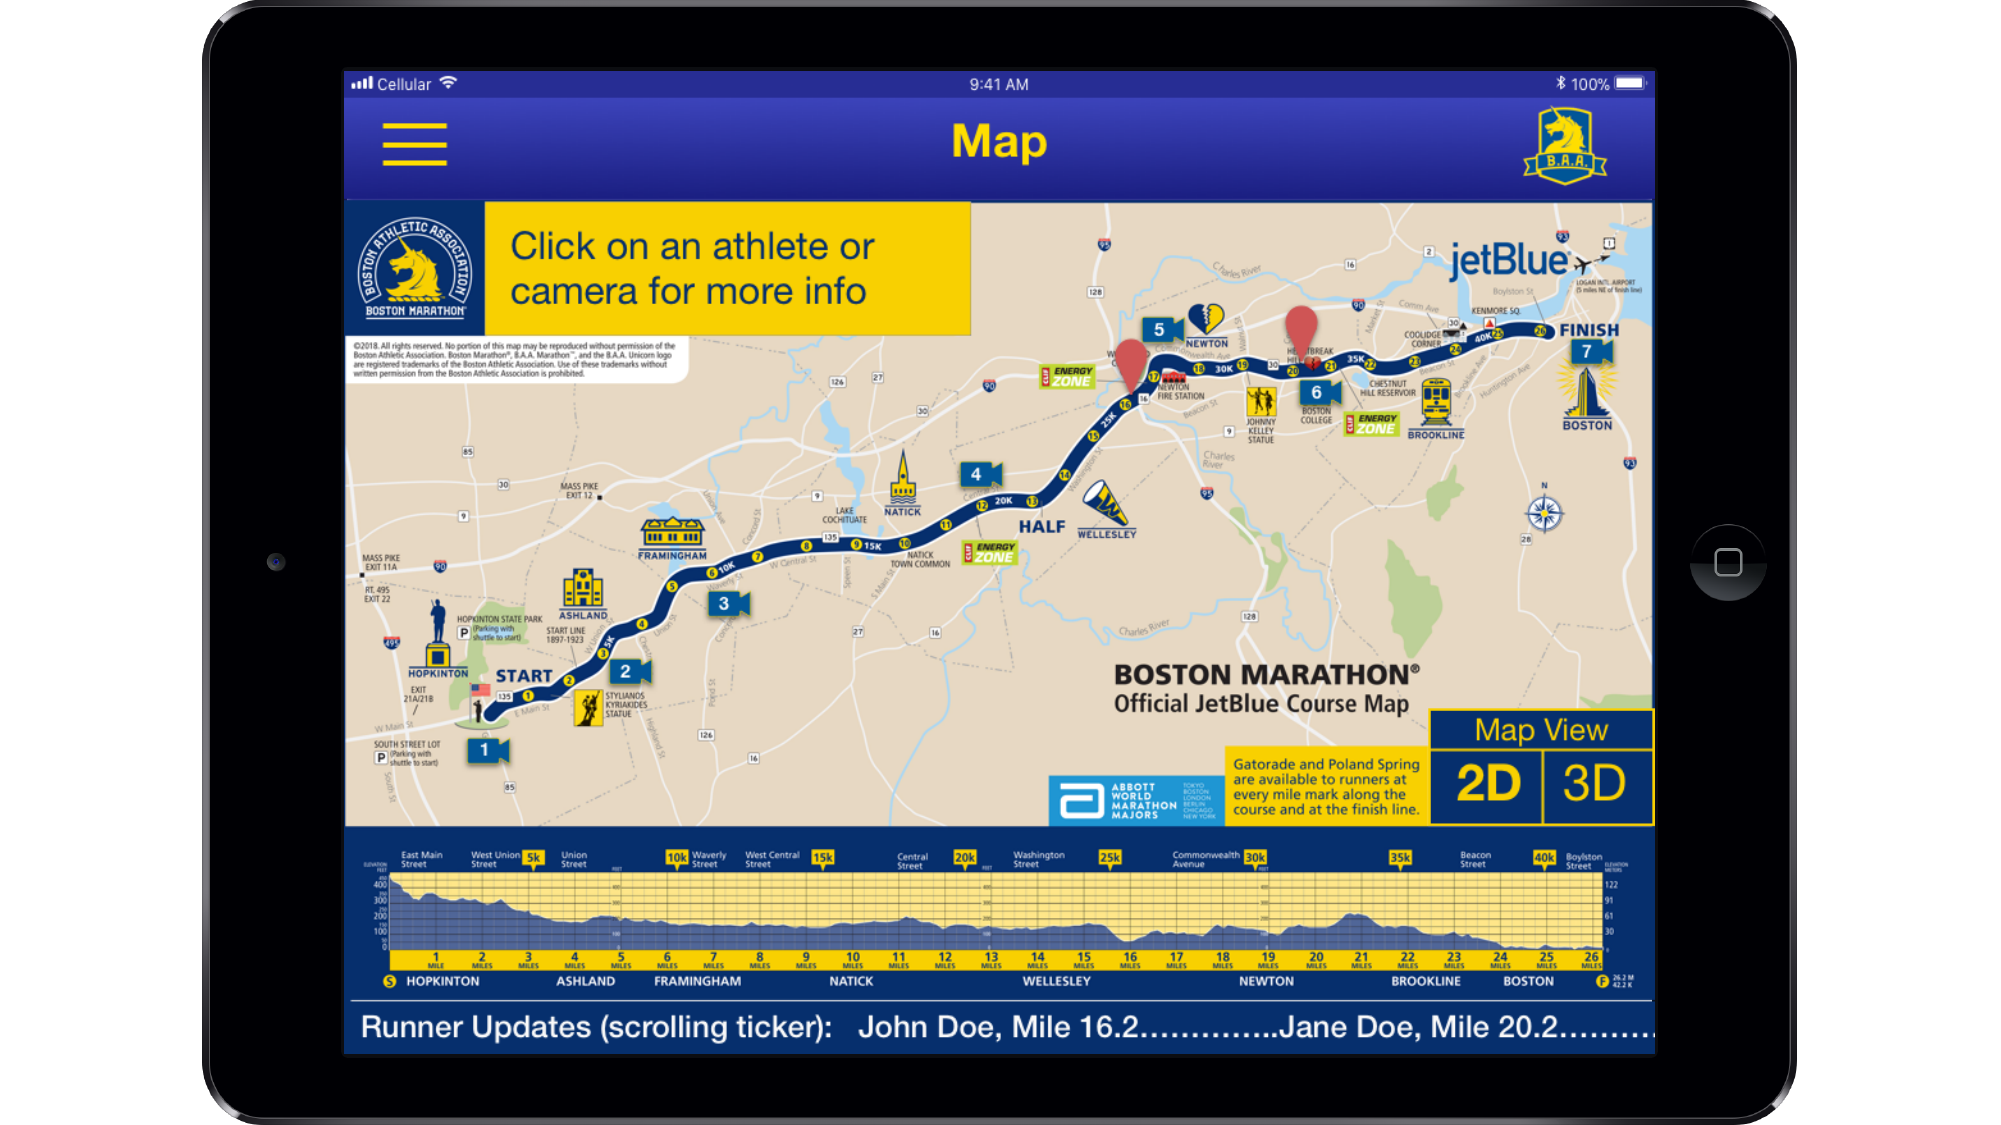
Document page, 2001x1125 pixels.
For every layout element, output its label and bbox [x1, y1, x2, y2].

picture [201, 0, 1797, 1125]
